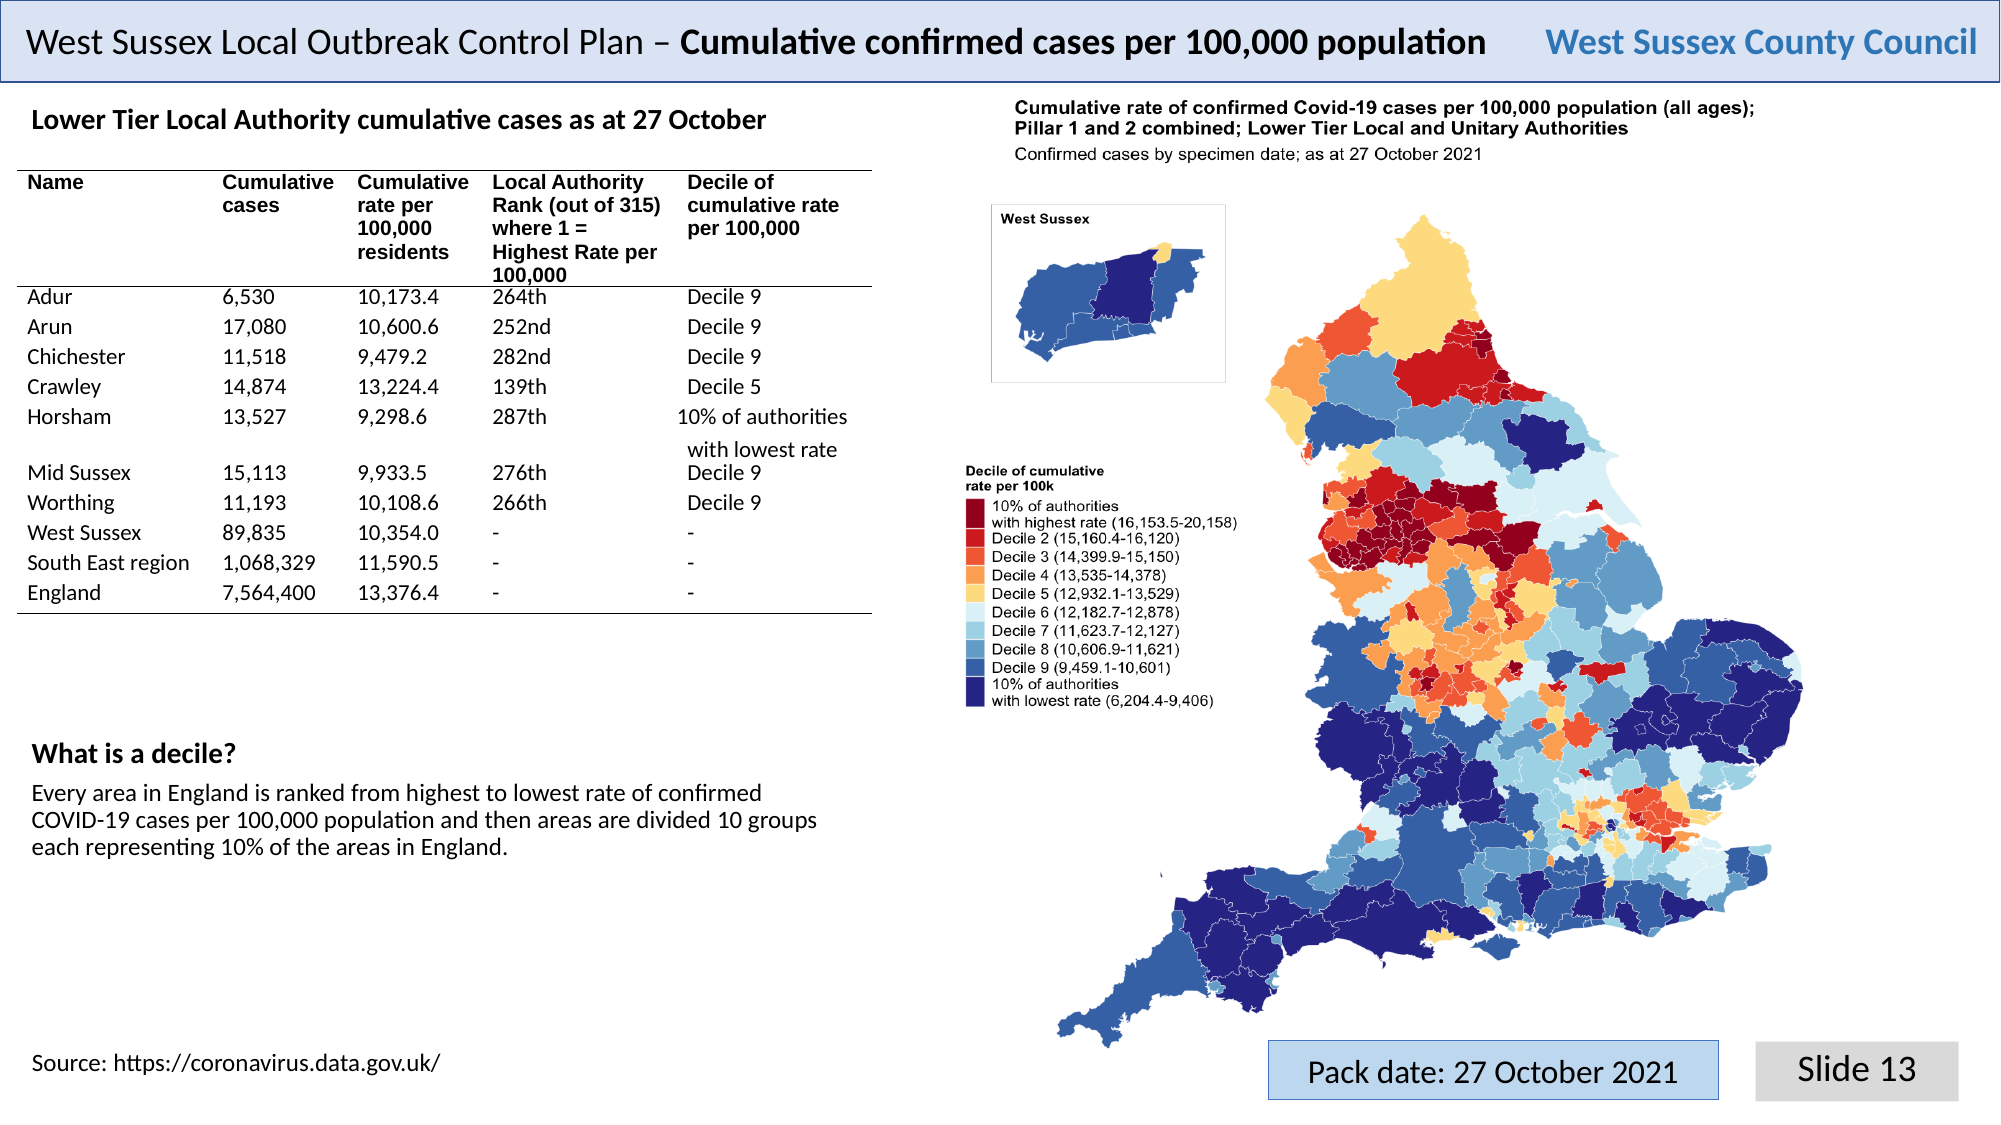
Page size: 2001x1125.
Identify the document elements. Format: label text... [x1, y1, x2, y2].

table_cell 11,193 [212, 493, 347, 523]
table_cell 9,933.5 [347, 463, 482, 493]
list What is a decile? [16, 731, 562, 772]
table_cell 17,080 [212, 317, 347, 347]
table_cell 276th [482, 463, 677, 493]
table_cell Mid Sussex [17, 463, 212, 493]
table_cell - [482, 583, 677, 613]
table_cell 264th [482, 287, 677, 317]
table_cell 13,224.4 [347, 377, 482, 407]
table_cell Decile 9 [677, 347, 872, 377]
table_cell - [482, 553, 677, 583]
table_cell 1,068,329 [212, 553, 347, 583]
table_cell - [677, 553, 872, 583]
table_cell Decile 9 [677, 463, 872, 493]
table_header Local Authority Rank (out of 315) where 1 = Highest Rate per 100,000 [482, 171, 677, 286]
table_cell 287th [482, 407, 677, 463]
table_cell 10,600.6 [347, 317, 482, 347]
list Lower Tier Local Authority cumulative cases as at 27 October [16, 97, 895, 173]
table_header Decile of cumulative rate per 100,000 [677, 171, 872, 286]
table_cell Adur [17, 287, 212, 317]
table_cell Horsham [17, 407, 212, 463]
table_cell Worthing [17, 493, 212, 523]
table_cell 282nd [482, 347, 677, 377]
table_cell 15,113 [212, 463, 347, 493]
table_cell Crawley [17, 377, 212, 407]
table_cell 11,590.5 [347, 553, 482, 583]
table_cell 13,527 [212, 407, 347, 463]
table_cell 139th [482, 377, 677, 407]
table_cell Decile 9 [677, 287, 872, 317]
list Source: https://coronavirus.data.gov.uk/ [17, 1042, 660, 1103]
table_cell 10,173.4 [347, 287, 482, 317]
table_cell 7,564,400 [212, 583, 347, 613]
table_cell 9,479.2 [347, 347, 482, 377]
table_header Cumulative rate per 100,000 residents [347, 171, 482, 286]
table_cell - [677, 523, 872, 553]
picture [895, 91, 1959, 1104]
table_cell West Sussex [17, 523, 212, 553]
table_cell 266th [482, 493, 677, 523]
table_cell 10,108.6 [347, 493, 482, 523]
list Every area in England is ranked from highest to lowest rate of confirmed COVID-19 cases per 100,000 population and then areas are divided 10 groups each representing 10% of the areas in England. [16, 772, 853, 900]
table_cell - [482, 523, 677, 553]
table_header Name [17, 171, 212, 286]
table_cell 89,835 [212, 523, 347, 553]
table_cell - [677, 583, 872, 613]
table_cell England [17, 583, 212, 613]
table_cell Decile 9 [677, 493, 872, 523]
table_cell Decile 9 [677, 317, 872, 347]
table_cell 11,518 [212, 347, 347, 377]
table_cell 252nd [482, 317, 677, 347]
table_cell Arun [17, 317, 212, 347]
table_cell 6,530 [212, 287, 347, 317]
table_cell South East region [17, 553, 212, 583]
table_cell 9,298.6 [347, 407, 482, 463]
table_header Cumulative cases [212, 171, 347, 286]
table_cell 10% of authorities with lowest rate [677, 407, 872, 463]
table_cell 14,874 [212, 377, 347, 407]
table_cell 13,376.4 [347, 583, 482, 613]
table_cell Decile 5 [677, 377, 872, 407]
table_cell 10,354.0 [347, 523, 482, 553]
table_cell Chichester [17, 347, 212, 377]
